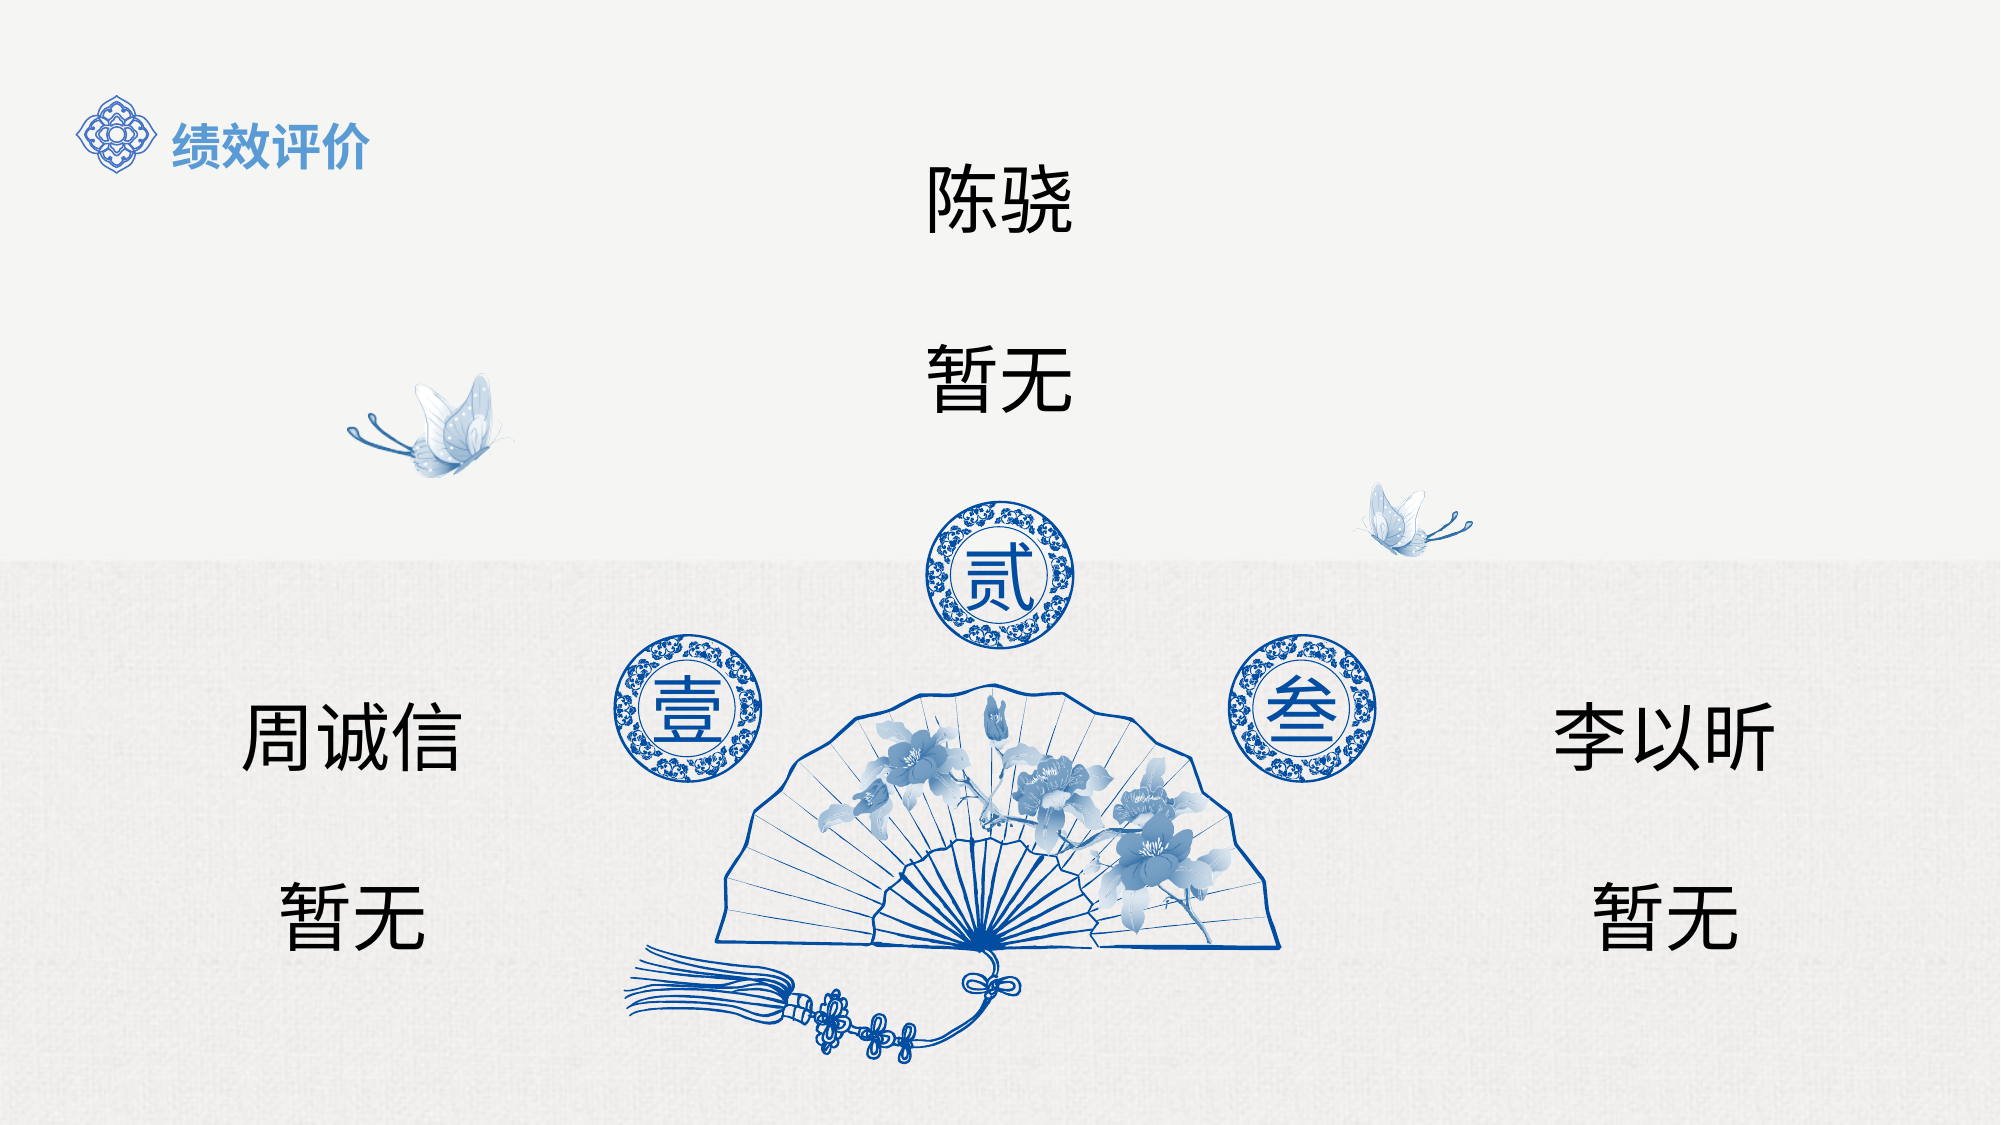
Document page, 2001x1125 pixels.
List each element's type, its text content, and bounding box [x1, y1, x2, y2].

text_box 壹 [612, 633, 760, 749]
text_box 叁 [1230, 633, 1378, 784]
text_box 陈骁 暂无 [758, 55, 1242, 490]
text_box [76, 78, 660, 176]
text_box 李以昕 暂无 [1423, 593, 1907, 1029]
text_box 贰 [924, 499, 1076, 651]
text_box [624, 684, 1281, 1064]
picture [0, 0, 2001, 1125]
text_box 周诚信 暂无 [111, 593, 594, 1029]
